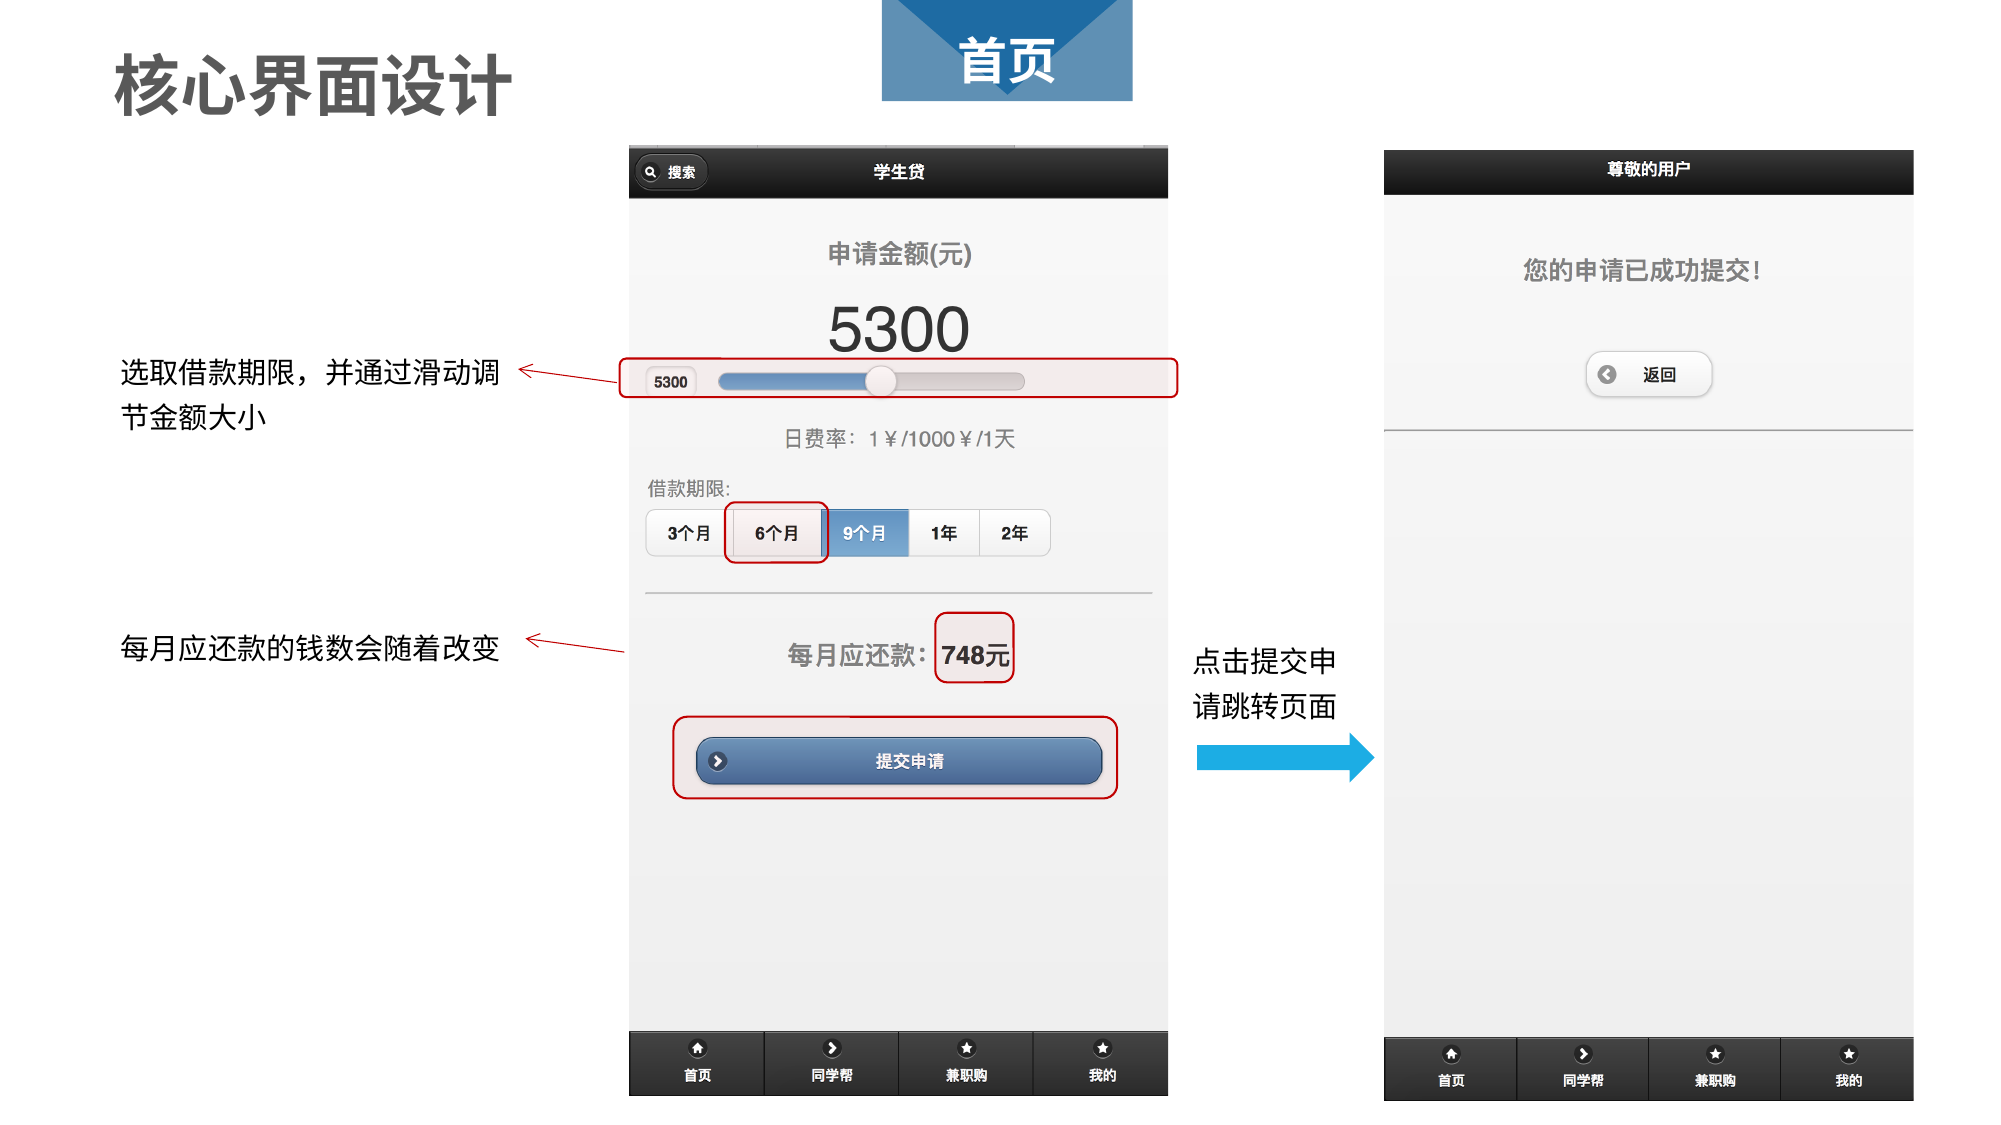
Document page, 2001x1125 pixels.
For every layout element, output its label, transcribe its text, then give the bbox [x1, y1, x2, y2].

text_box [518, 368, 617, 383]
text_box [1169, 357, 1179, 399]
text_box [525, 638, 625, 653]
text_box 核心界面设计 [67, 45, 562, 114]
picture [1384, 150, 1914, 1101]
text_box 首页 [881, 0, 1134, 102]
picture [628, 145, 1169, 1096]
text_box 每月应还款的钱数会随着改变 [105, 612, 523, 673]
text_box [618, 357, 628, 399]
text_box 选取借款期限，并通过滑动调节金额大小 [105, 336, 523, 442]
text_box 点击提交申请跳转页面 [1177, 625, 1375, 732]
text_box [1196, 732, 1377, 786]
